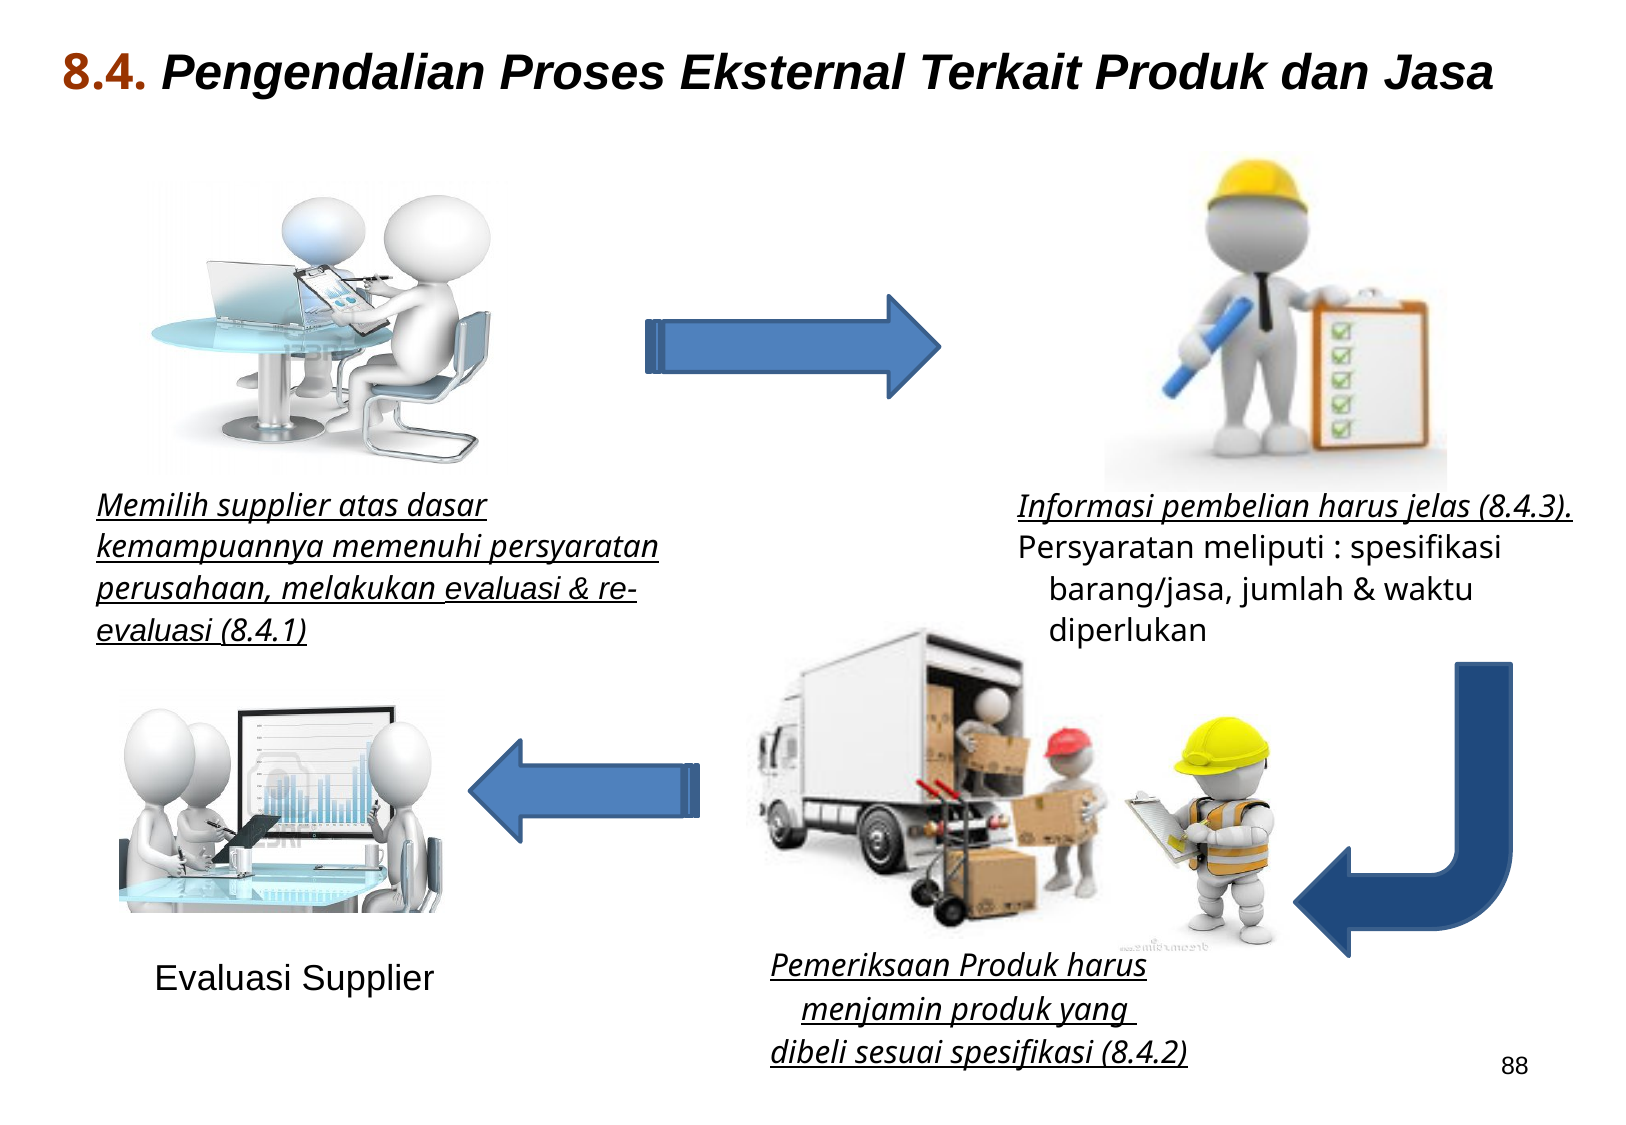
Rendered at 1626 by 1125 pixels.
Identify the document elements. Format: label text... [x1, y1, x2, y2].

picture [1104, 151, 1448, 492]
text_box Memilih supplier atas dasar kemampuannya memenuhi persyaratan perusahaan, melakukan evaluasi & re-evaluasi (8.4.1) [50, 473, 737, 655]
text_box Informasi pembelian harus jelas (8.4.3). Persyaratan meliputi : spesifikasi barang/jasa, jumlah & waktu diperlukan [1002, 474, 1625, 656]
text_box [467, 738, 700, 844]
text_box Pemeriksaan Produk harus menjamin produk yang dibeli sesuai spesifikasi (8.4.2) [755, 946, 1251, 1077]
text_box 8.4. Pengendalian Proses Eksternal Terkait Produk dan Jasa [47, 0, 1625, 142]
text_box [1300, 661, 1513, 958]
picture [139, 181, 508, 475]
slide_number 88 [1164, 1042, 1544, 1103]
picture [746, 621, 1296, 953]
picture [118, 689, 445, 914]
text_box [645, 293, 942, 400]
text_box Evaluasi Supplier [139, 946, 508, 1005]
